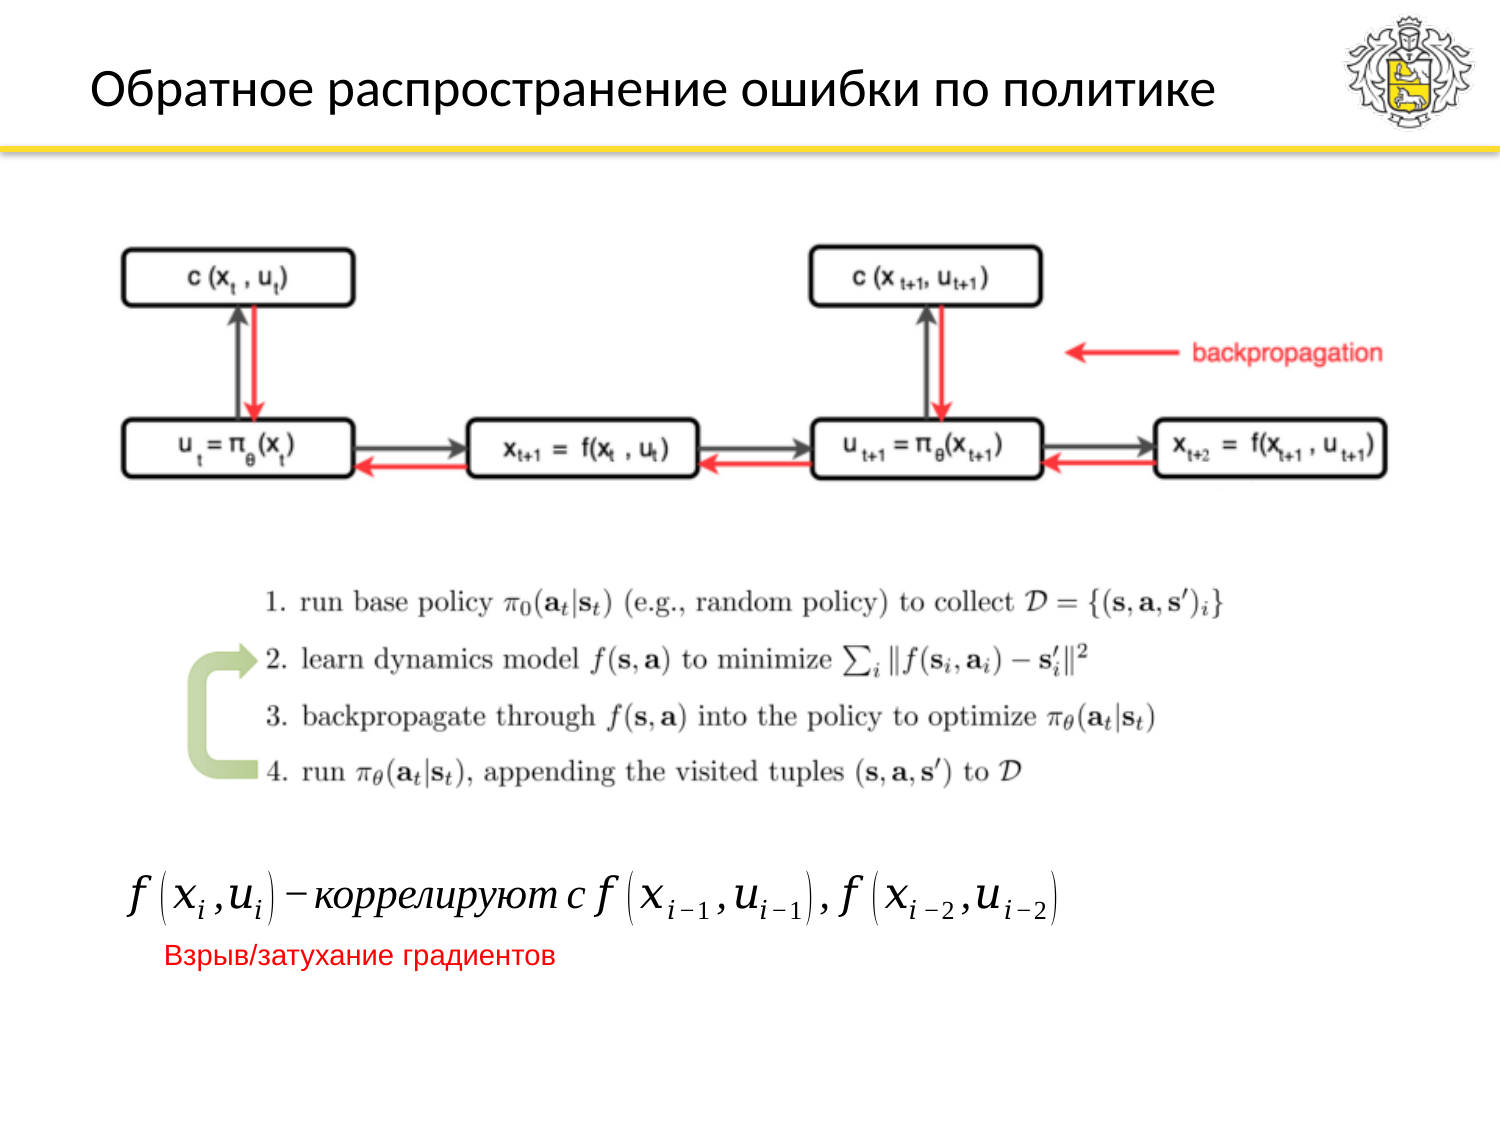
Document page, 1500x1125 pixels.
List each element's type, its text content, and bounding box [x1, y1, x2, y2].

title Обратное распространение ошибки по политике [75, 50, 1425, 119]
text_box Взрыв/затухание градиентов [148, 928, 572, 979]
picture [97, 207, 1403, 490]
picture [182, 578, 1277, 795]
